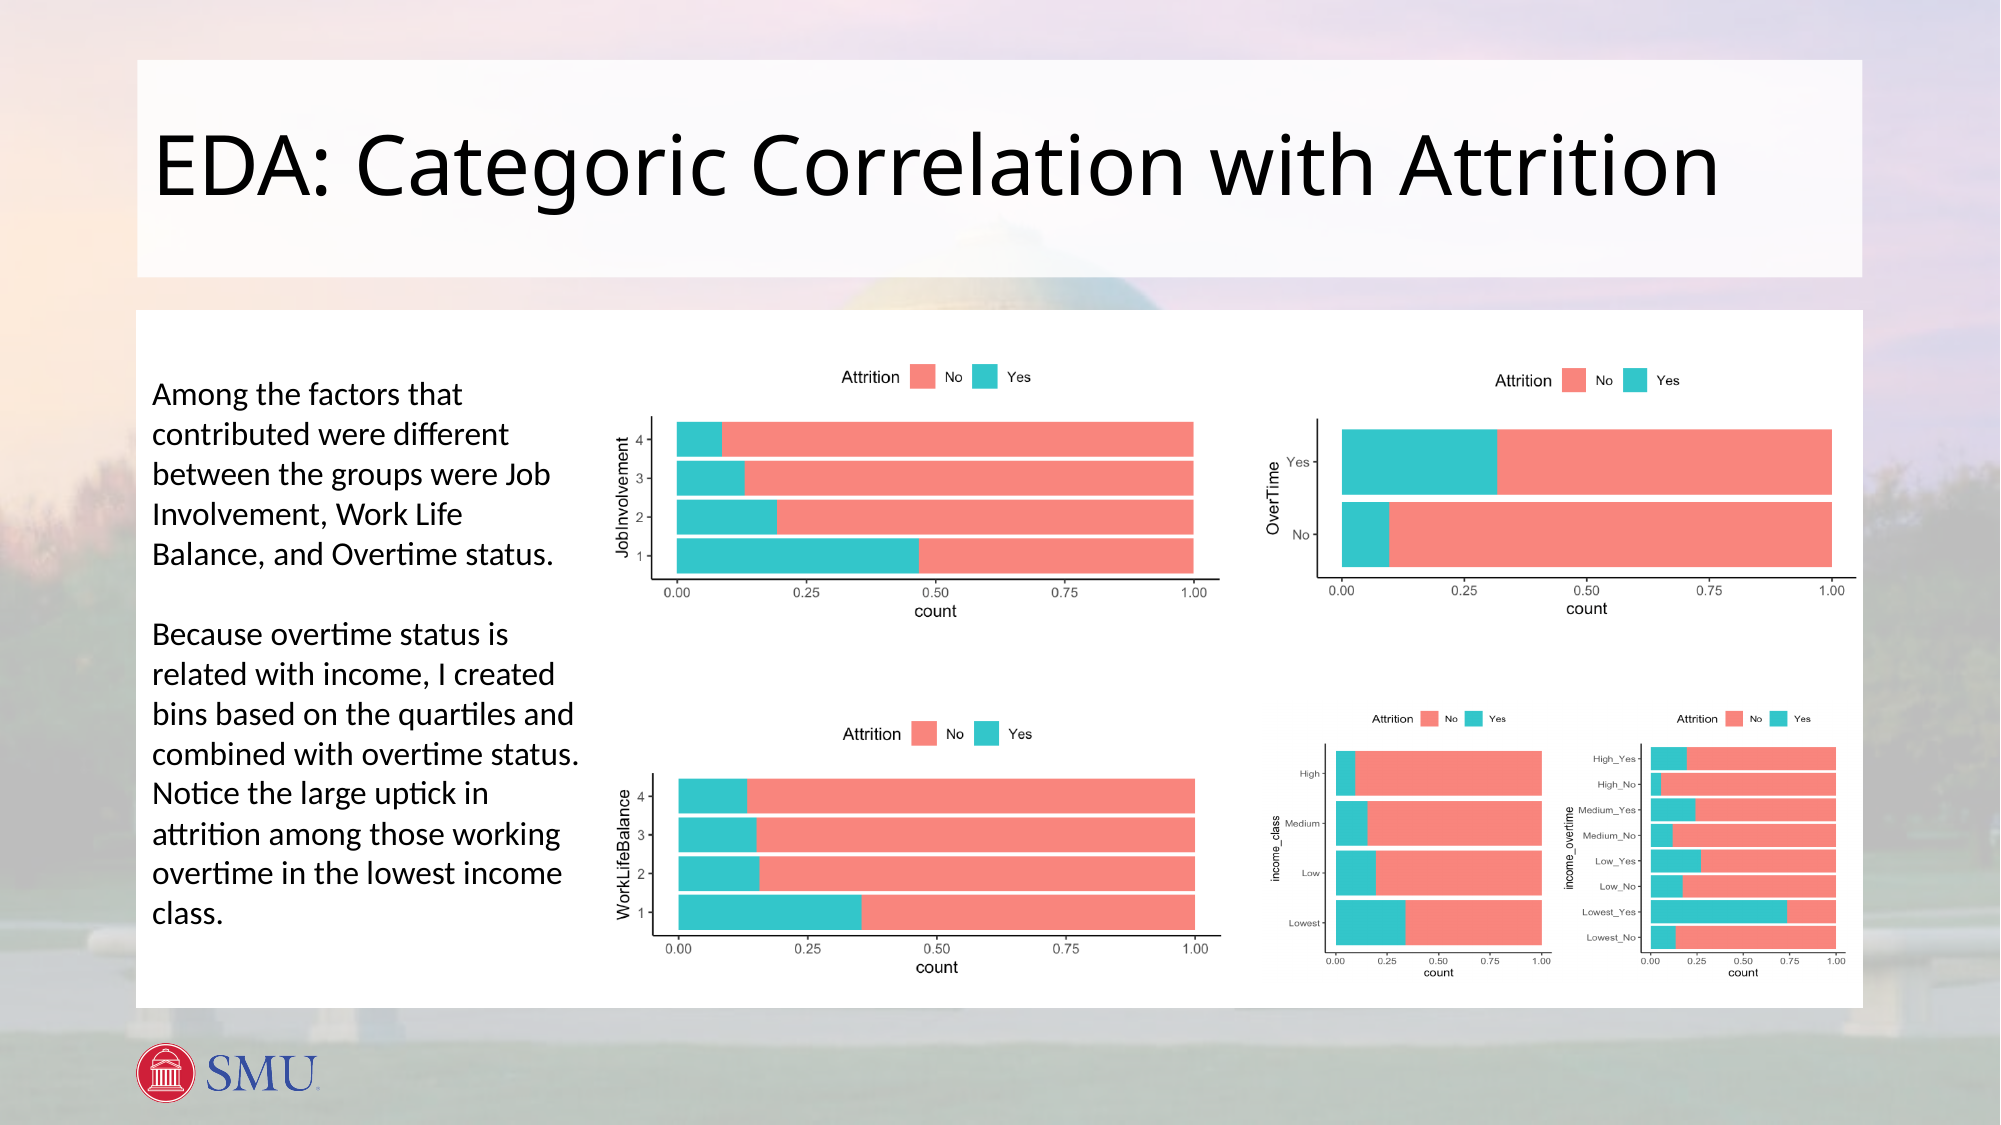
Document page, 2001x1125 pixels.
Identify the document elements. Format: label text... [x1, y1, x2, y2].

picture [136, 1043, 320, 1103]
picture [1262, 700, 1863, 983]
picture [608, 700, 1224, 983]
text_box Among the factors that contributed were different between the groups were Job Involvement, Work Life Balance, and Overtime status. Because overtime status is related with income, I created bins based on the quartiles and combined with overtime status. Notice the large uptick in attrition among those working overtime in the lowest income class. [137, 365, 597, 939]
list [1262, 348, 1863, 630]
picture [608, 348, 1224, 630]
title EDA: Categoric Correlation with Attrition [137, 59, 1863, 278]
text_box [136, 310, 1863, 1008]
